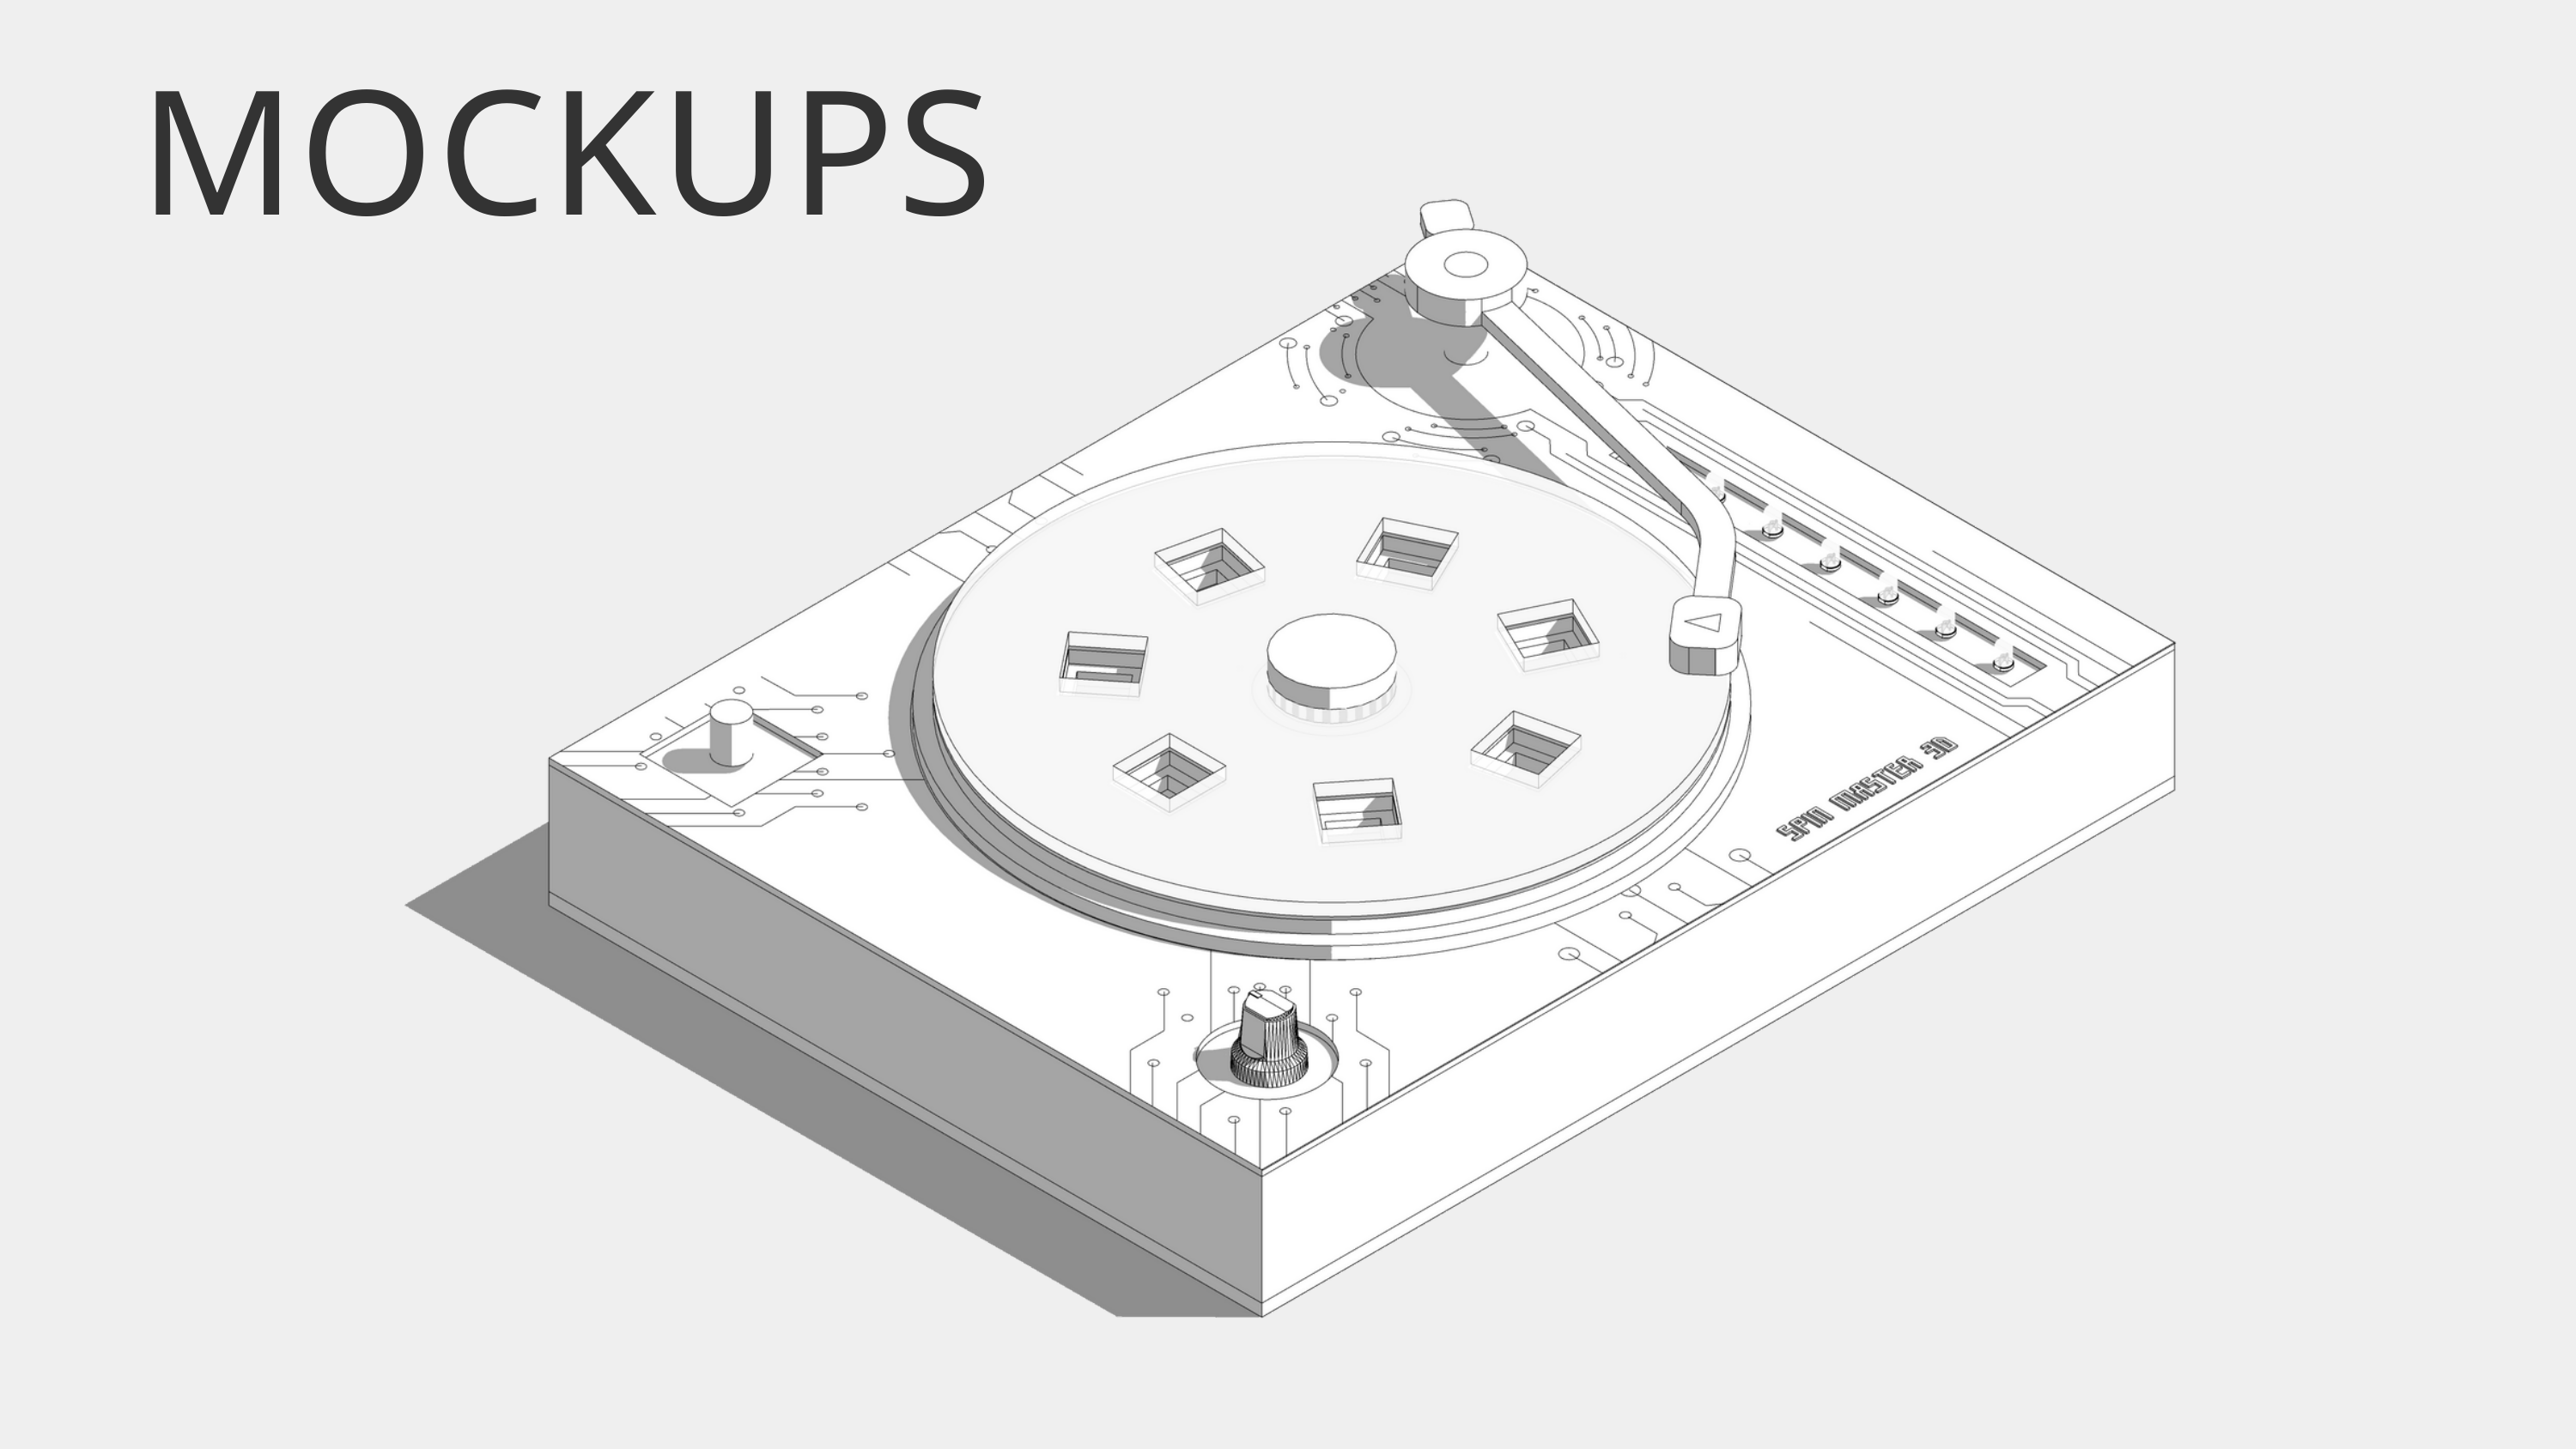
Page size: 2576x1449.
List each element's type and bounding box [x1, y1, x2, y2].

text_box [0, 0, 2576, 1449]
